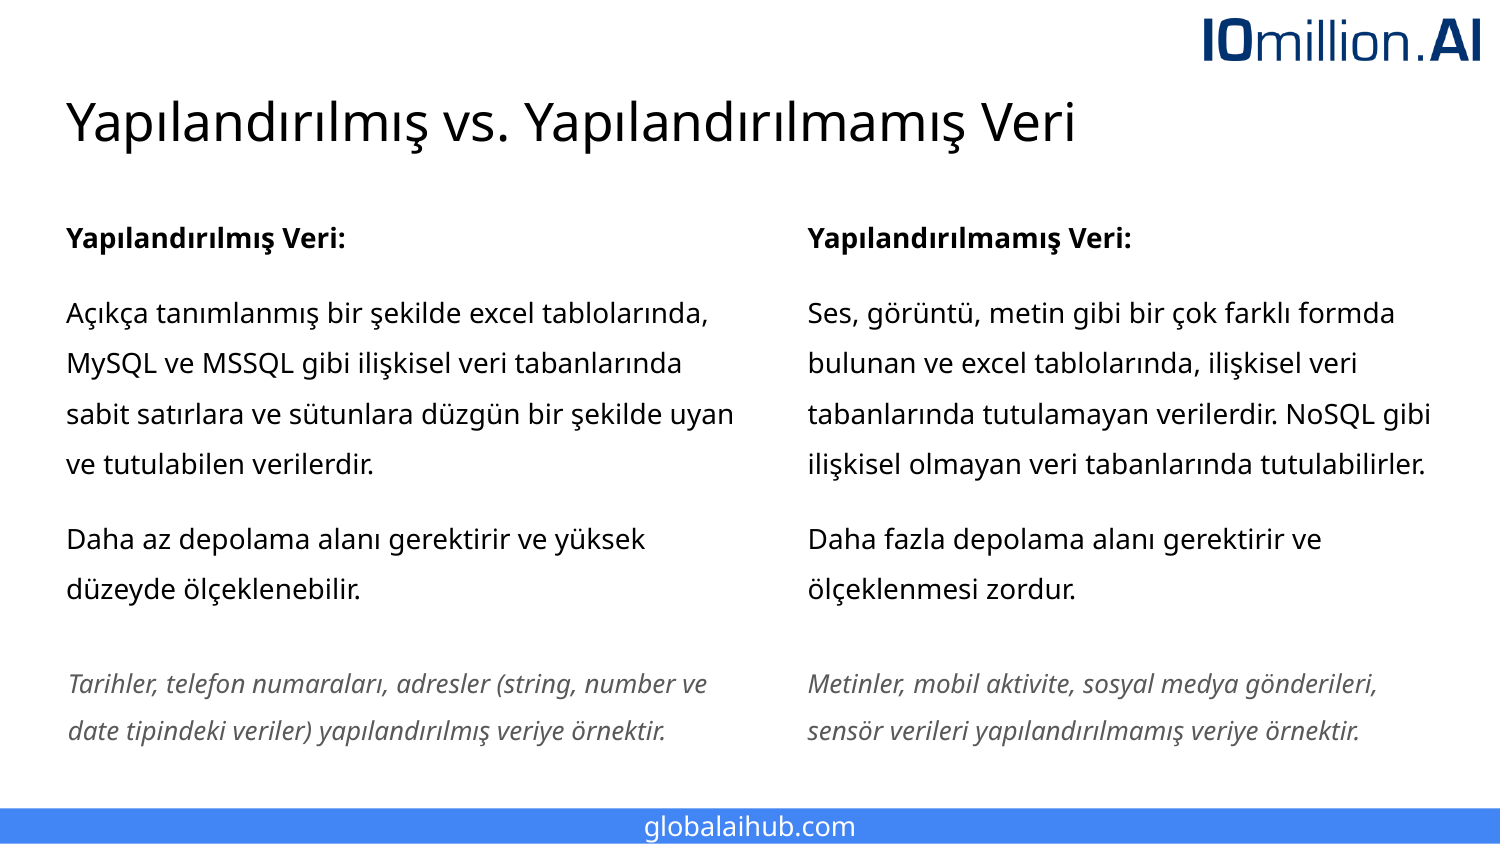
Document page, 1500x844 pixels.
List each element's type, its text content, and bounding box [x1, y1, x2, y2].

title Yapılandırılmış vs. Yapılandırılmamış Veri [51, 72, 1449, 167]
picture [1204, 18, 1480, 61]
list Yapılandırılmış Veri: Açıkça tanımlanmış bir şekilde excel tablolarında, MySQL ve MSSQL gibi ilişkisel veri tabanlarında sabit satırlara ve sütunlara düzgün bir şekilde uyan ve tutulabilen verilerdir. Daha az depolama alanı gerektirir ve yüksek düzeyde ölçeklenebilir. [51, 189, 752, 625]
text_box Metinler, mobil aktivite, sosyal medya gönderileri, sensör verileri yapılandırılmamış veriye örnektir. [792, 636, 1449, 761]
list Yapılandırılmamış Veri: Ses, görüntü, metin gibi bir çok farklı formda bulunan ve excel tablolarında, ilişkisel veri tabanlarında tutulamayan verilerdir. NoSQL gibi ilişkisel olmayan veri tabanlarında tutulabilirler. Daha fazla depolama alanı gerektirir ve ölçeklenmesi zordur. [792, 189, 1449, 636]
text_box Tarihler, telefon numaraları, adresler (string, number ve date tipindeki veriler) yapılandırılmış veriye örnektir. [52, 636, 751, 761]
